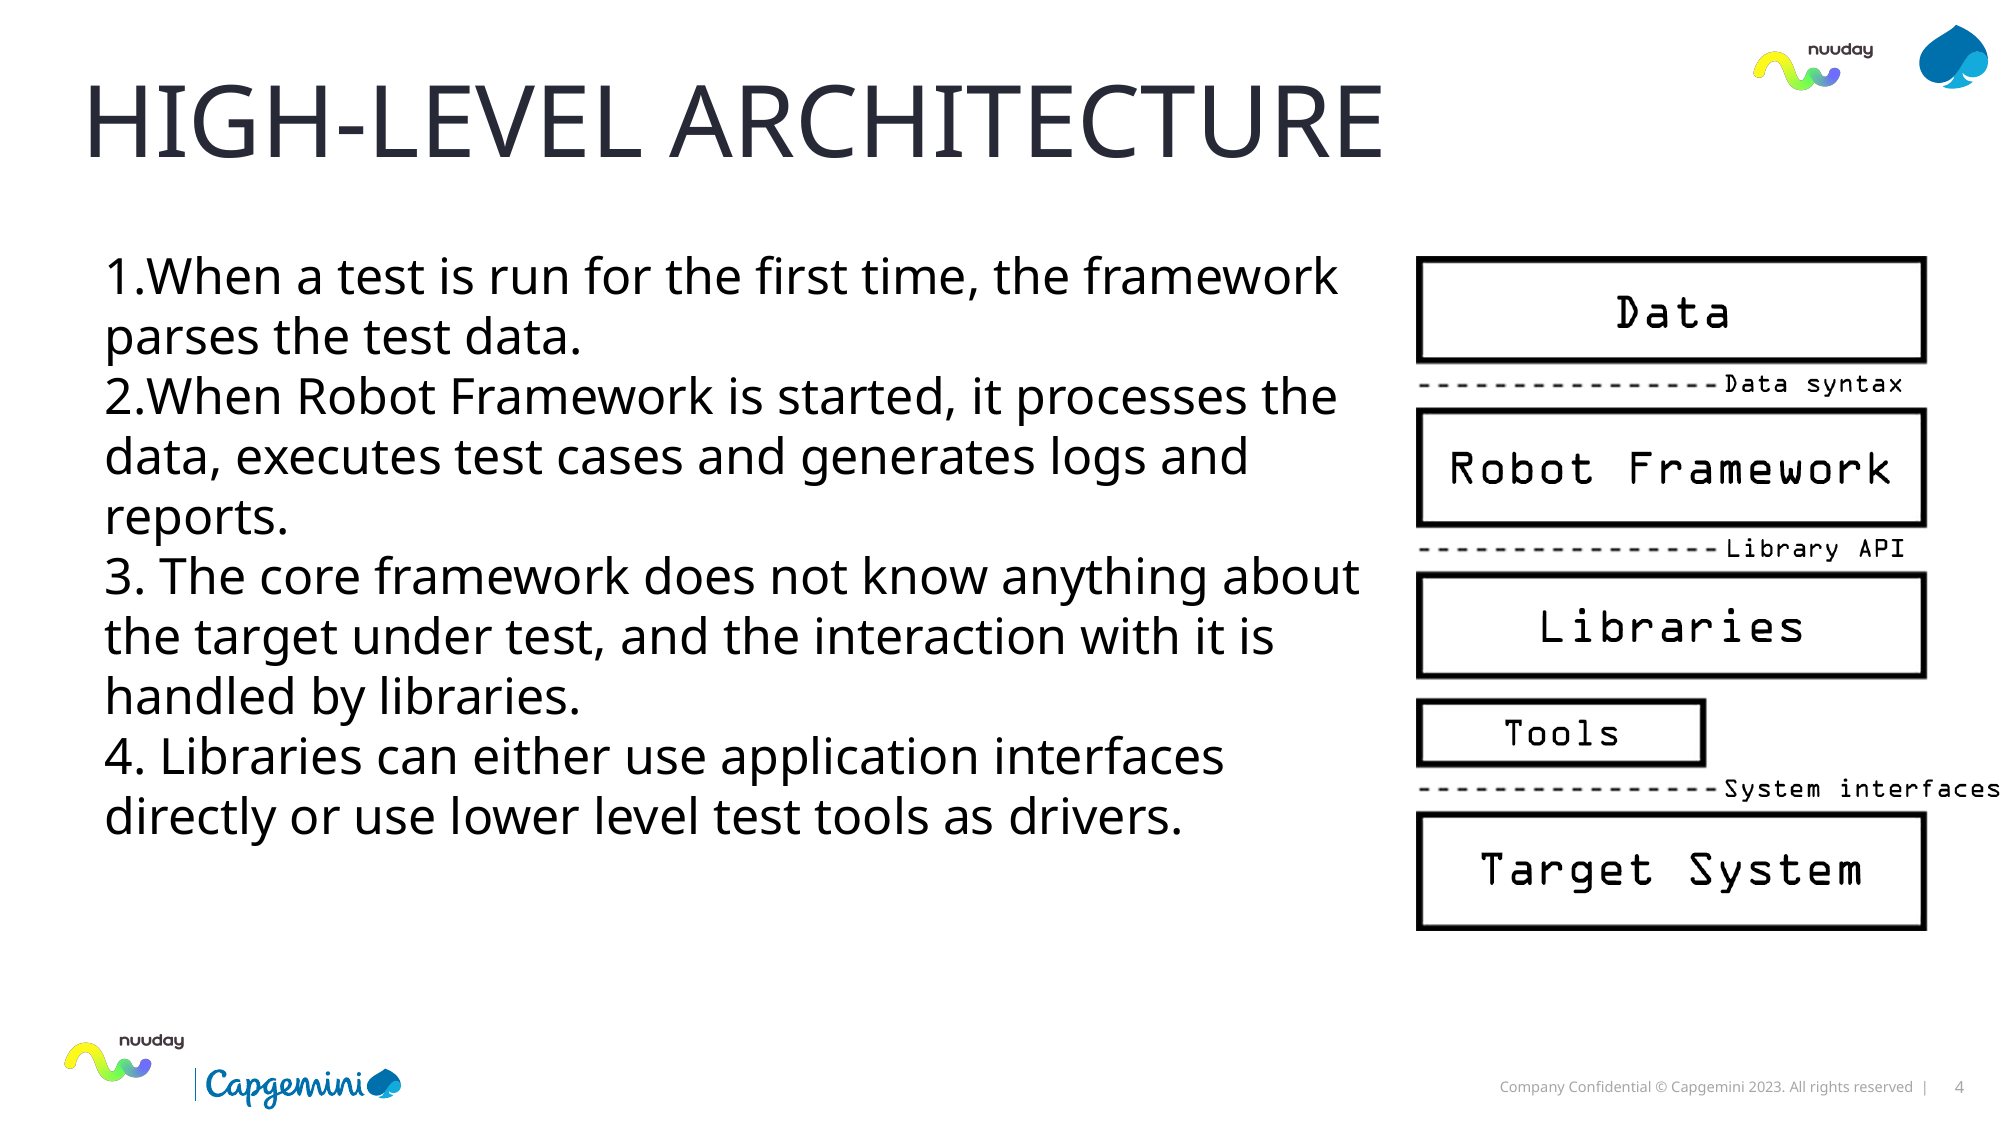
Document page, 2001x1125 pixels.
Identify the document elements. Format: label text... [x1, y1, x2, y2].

picture [16, 1021, 200, 1114]
picture [1416, 256, 2000, 932]
picture [1705, 30, 1889, 123]
text_box When a test is run for the first time, the framework parses the test data. When Robot Framework is started, it processes the data, executes test cases and generates logs and reports. The core framework does not know anything about the target under test, and the interaction with it is handled by libraries. Libraries can either use application interfaces directly or use lower level test tools as drivers. [90, 236, 1395, 897]
title High-level Architecture [66, 63, 1863, 182]
